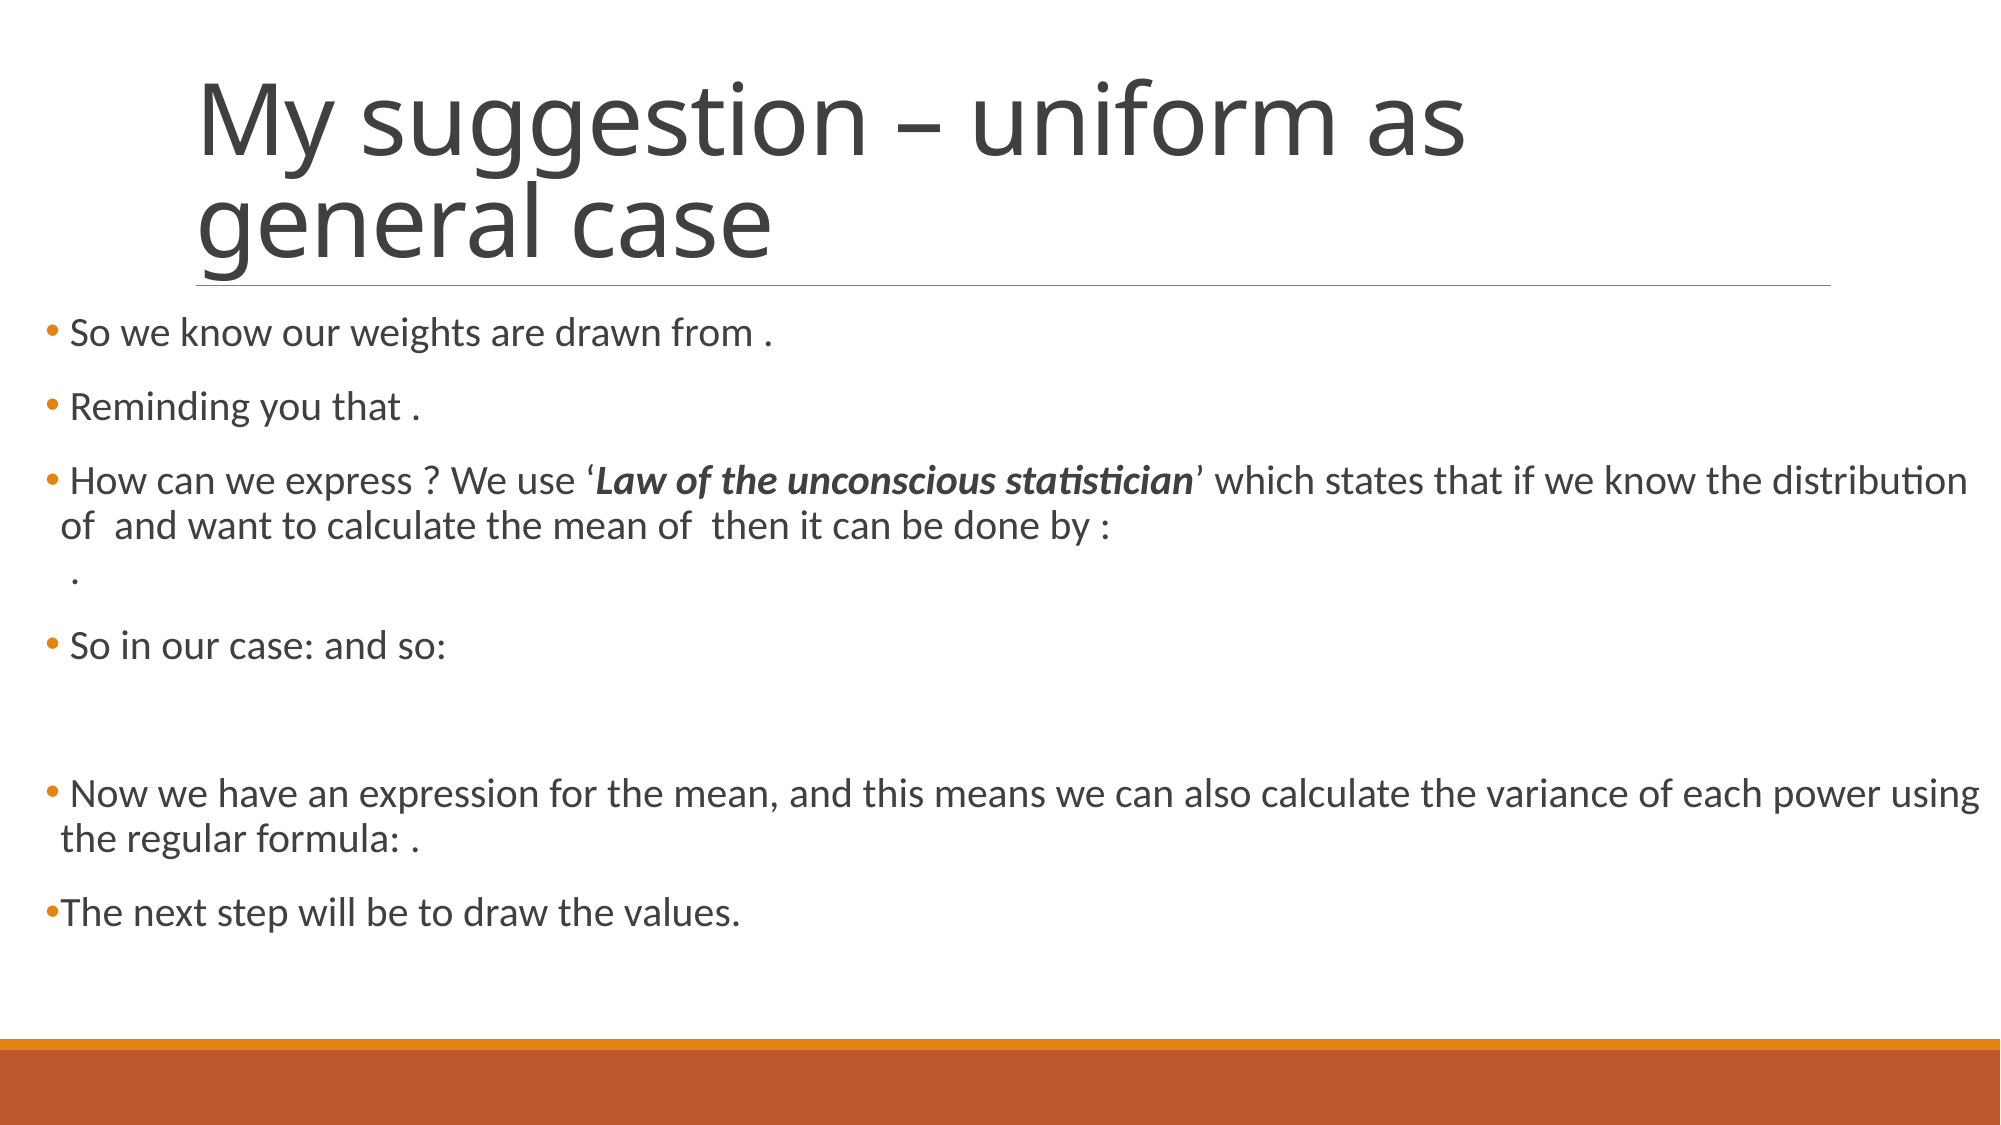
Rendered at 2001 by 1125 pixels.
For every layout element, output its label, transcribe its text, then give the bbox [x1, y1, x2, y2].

title My suggestion – uniform as general case [180, 47, 1830, 285]
